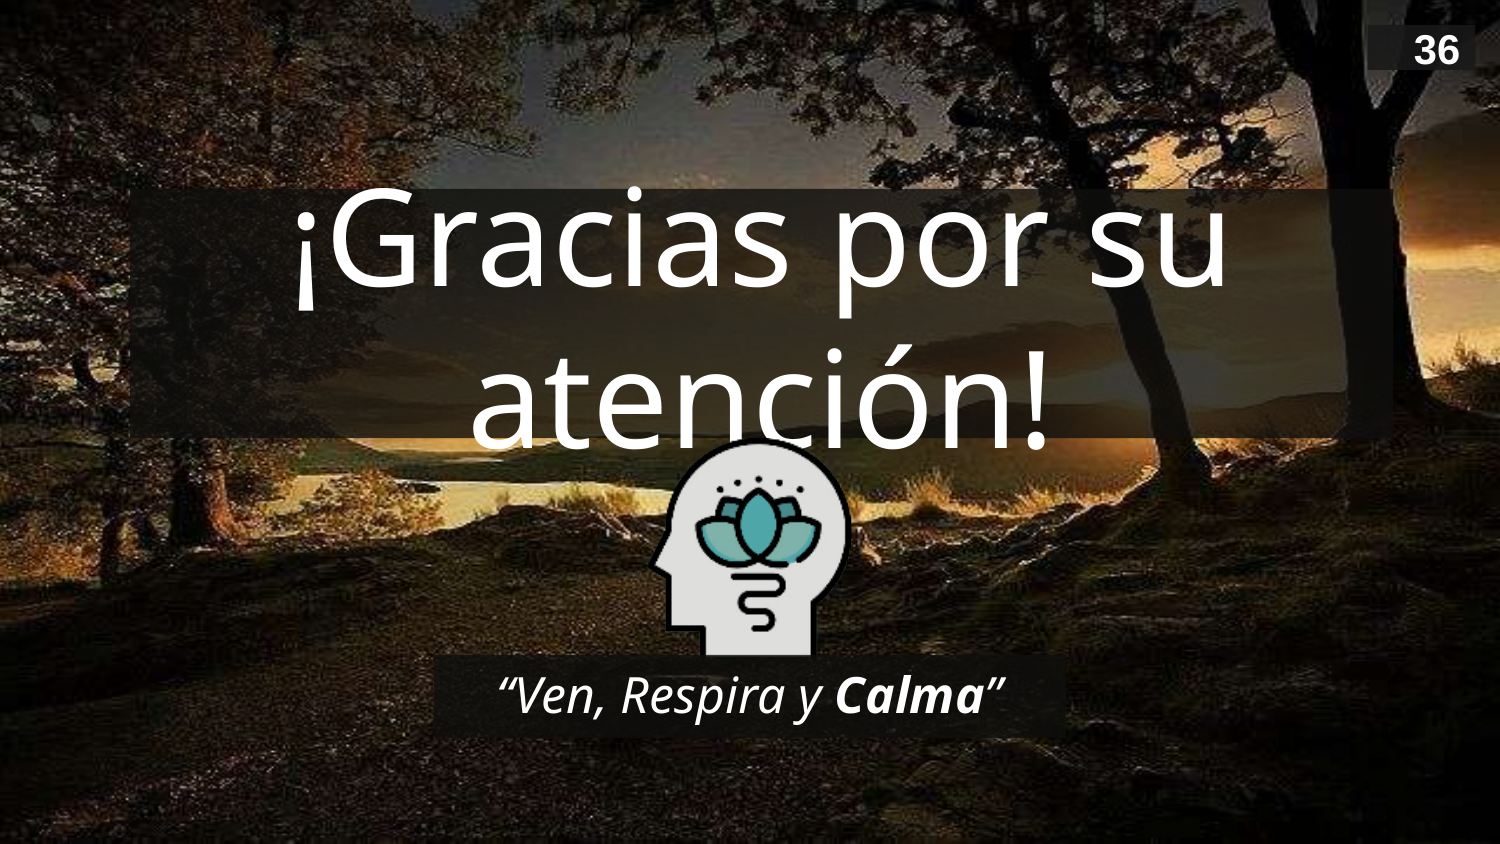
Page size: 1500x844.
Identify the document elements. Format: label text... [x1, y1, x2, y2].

title ¡Gracias por su atención! [129, 188, 1394, 439]
picture [0, 0, 1500, 844]
slide_number 36 [1367, 24, 1476, 70]
text_box “Ven, Respira y Calma” [433, 654, 1066, 738]
